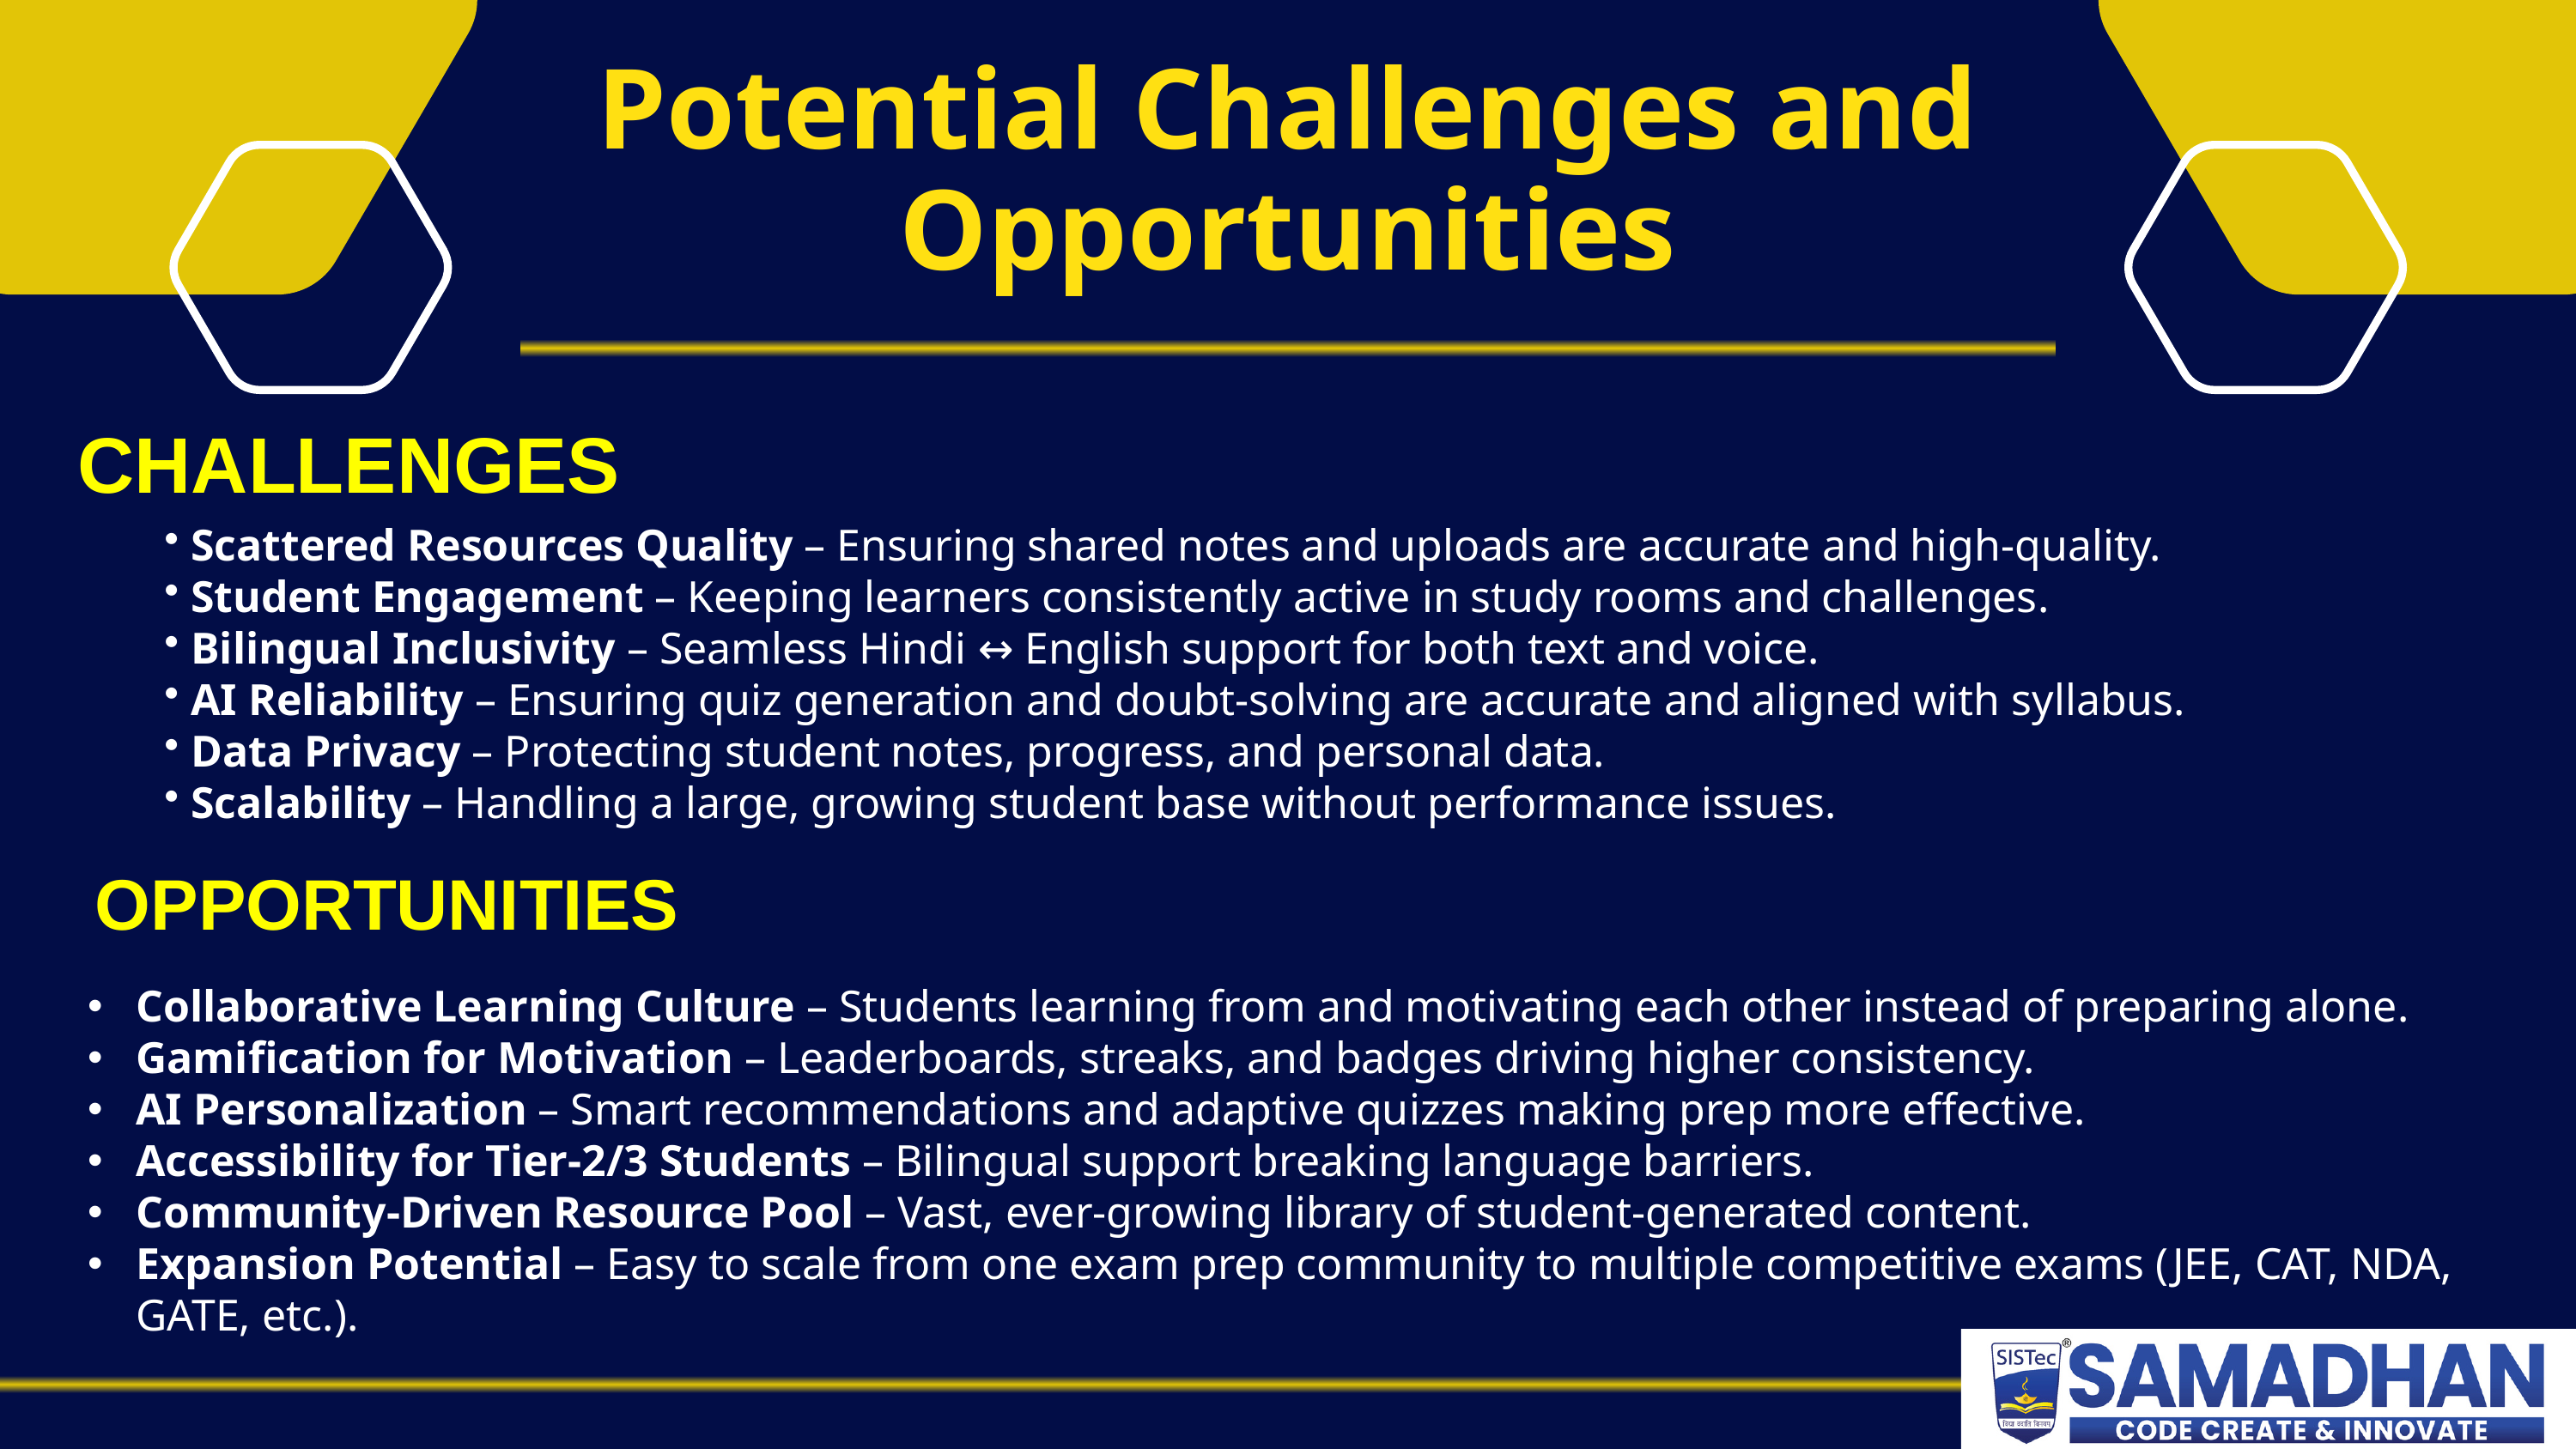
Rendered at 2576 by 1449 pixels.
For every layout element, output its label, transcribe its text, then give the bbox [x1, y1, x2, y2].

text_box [0, 1376, 2576, 1394]
text_box Scattered Resources Quality – Ensuring shared notes and uploads are accurate and high-quality. Student Engagement – Keeping learners consistently active in study rooms and challenges. Bilingual Inclusivity – Seamless Hindi ↔ English support for both text and voice. AI Reliability – Ensuring quiz generation and doubt-solving are accurate and aligned with syllabus. Data Privacy – Protecting student notes, progress, and personal data. Scalability – Handling a large, growing student base without performance issues. [151, 511, 2200, 834]
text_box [500, 339, 2056, 357]
text_box [1960, 1329, 2576, 1376]
text_box [1960, 1394, 2576, 1449]
text_box Collaborative Learning Culture – Students learning from and motivating each other instead of preparing alone. Gamification for Motivation – Leaderboards, streaks, and badges driving higher consistency. AI Personalization – Smart recommendations and adaptive quizzes making prep more effective. Accessibility for Tier-2/3 Students – Bilingual support breaking language barriers. Community-Driven Resource Pool – Vast, ever-growing library of student-generated content. Expansion Potential – Easy to scale from one exam prep community to multiple competitive exams (JEE, CAT, NDA, GATE, etc.). [75, 973, 2542, 1347]
text_box OPPORTUNITIES [0, 852, 775, 1082]
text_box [2095, 0, 2576, 295]
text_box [0, 0, 481, 295]
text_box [2126, 130, 2405, 391]
text_box Potential Challenges and Opportunities [488, 48, 2088, 293]
text_box CHALLENGES [0, 408, 737, 637]
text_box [171, 130, 450, 391]
